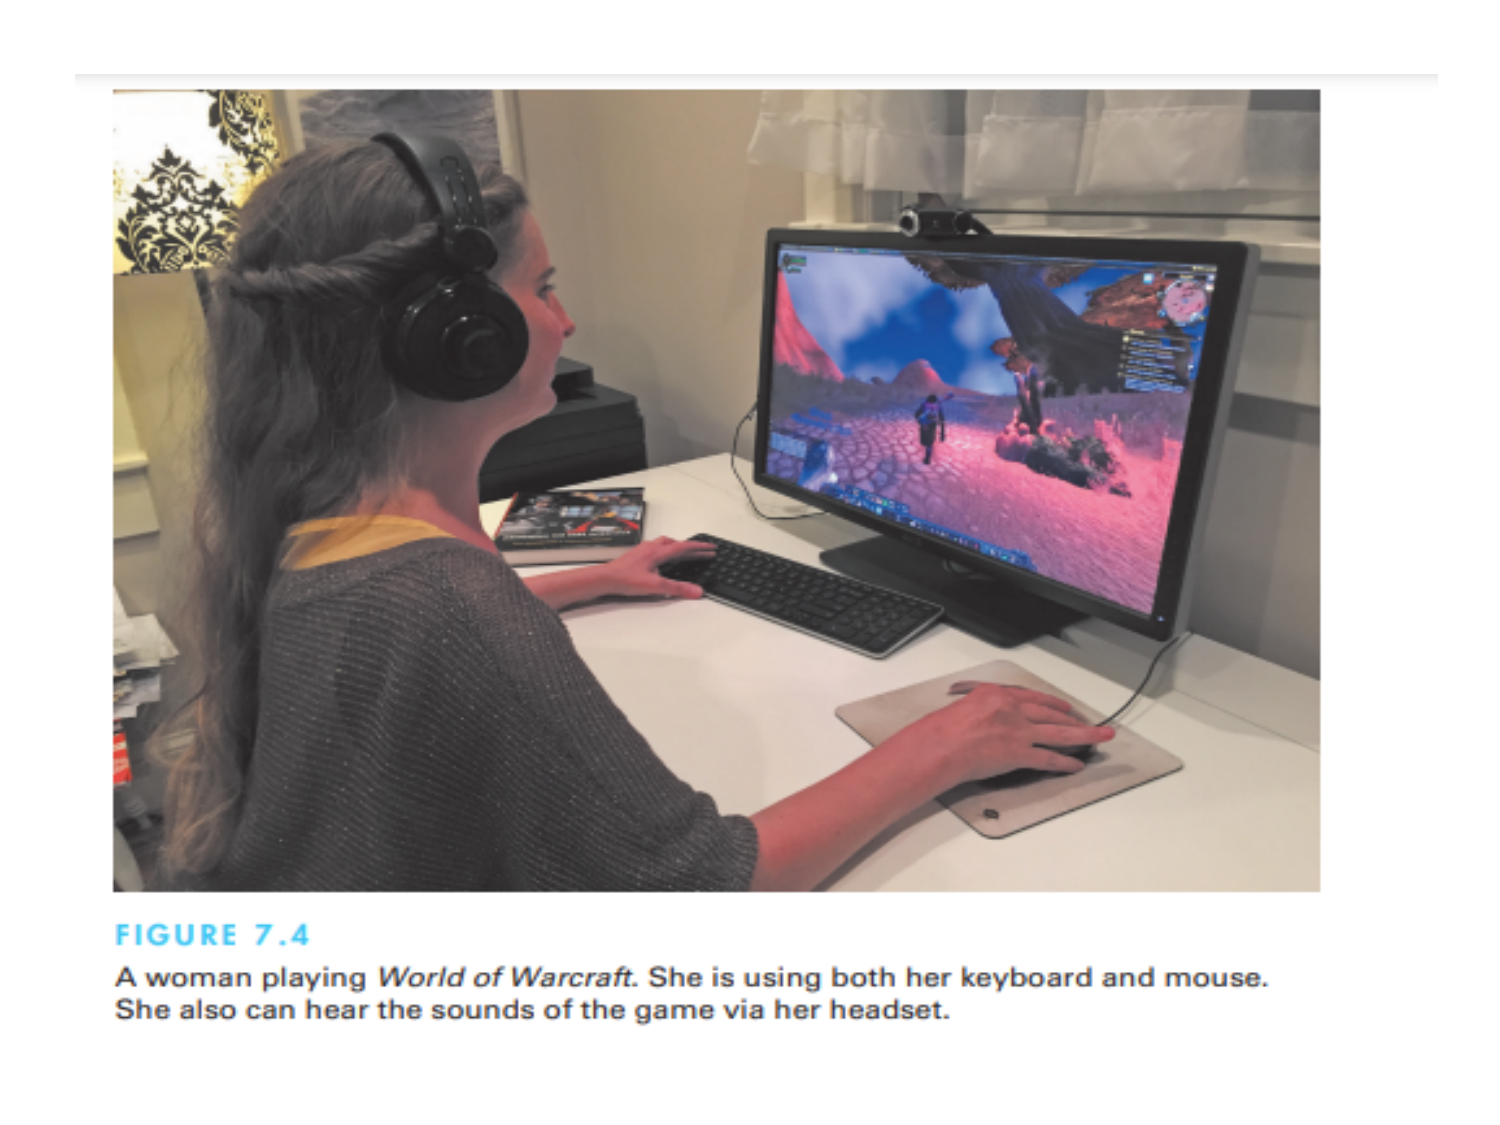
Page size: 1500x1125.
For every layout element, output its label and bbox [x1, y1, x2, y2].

list [74, 74, 1438, 1063]
